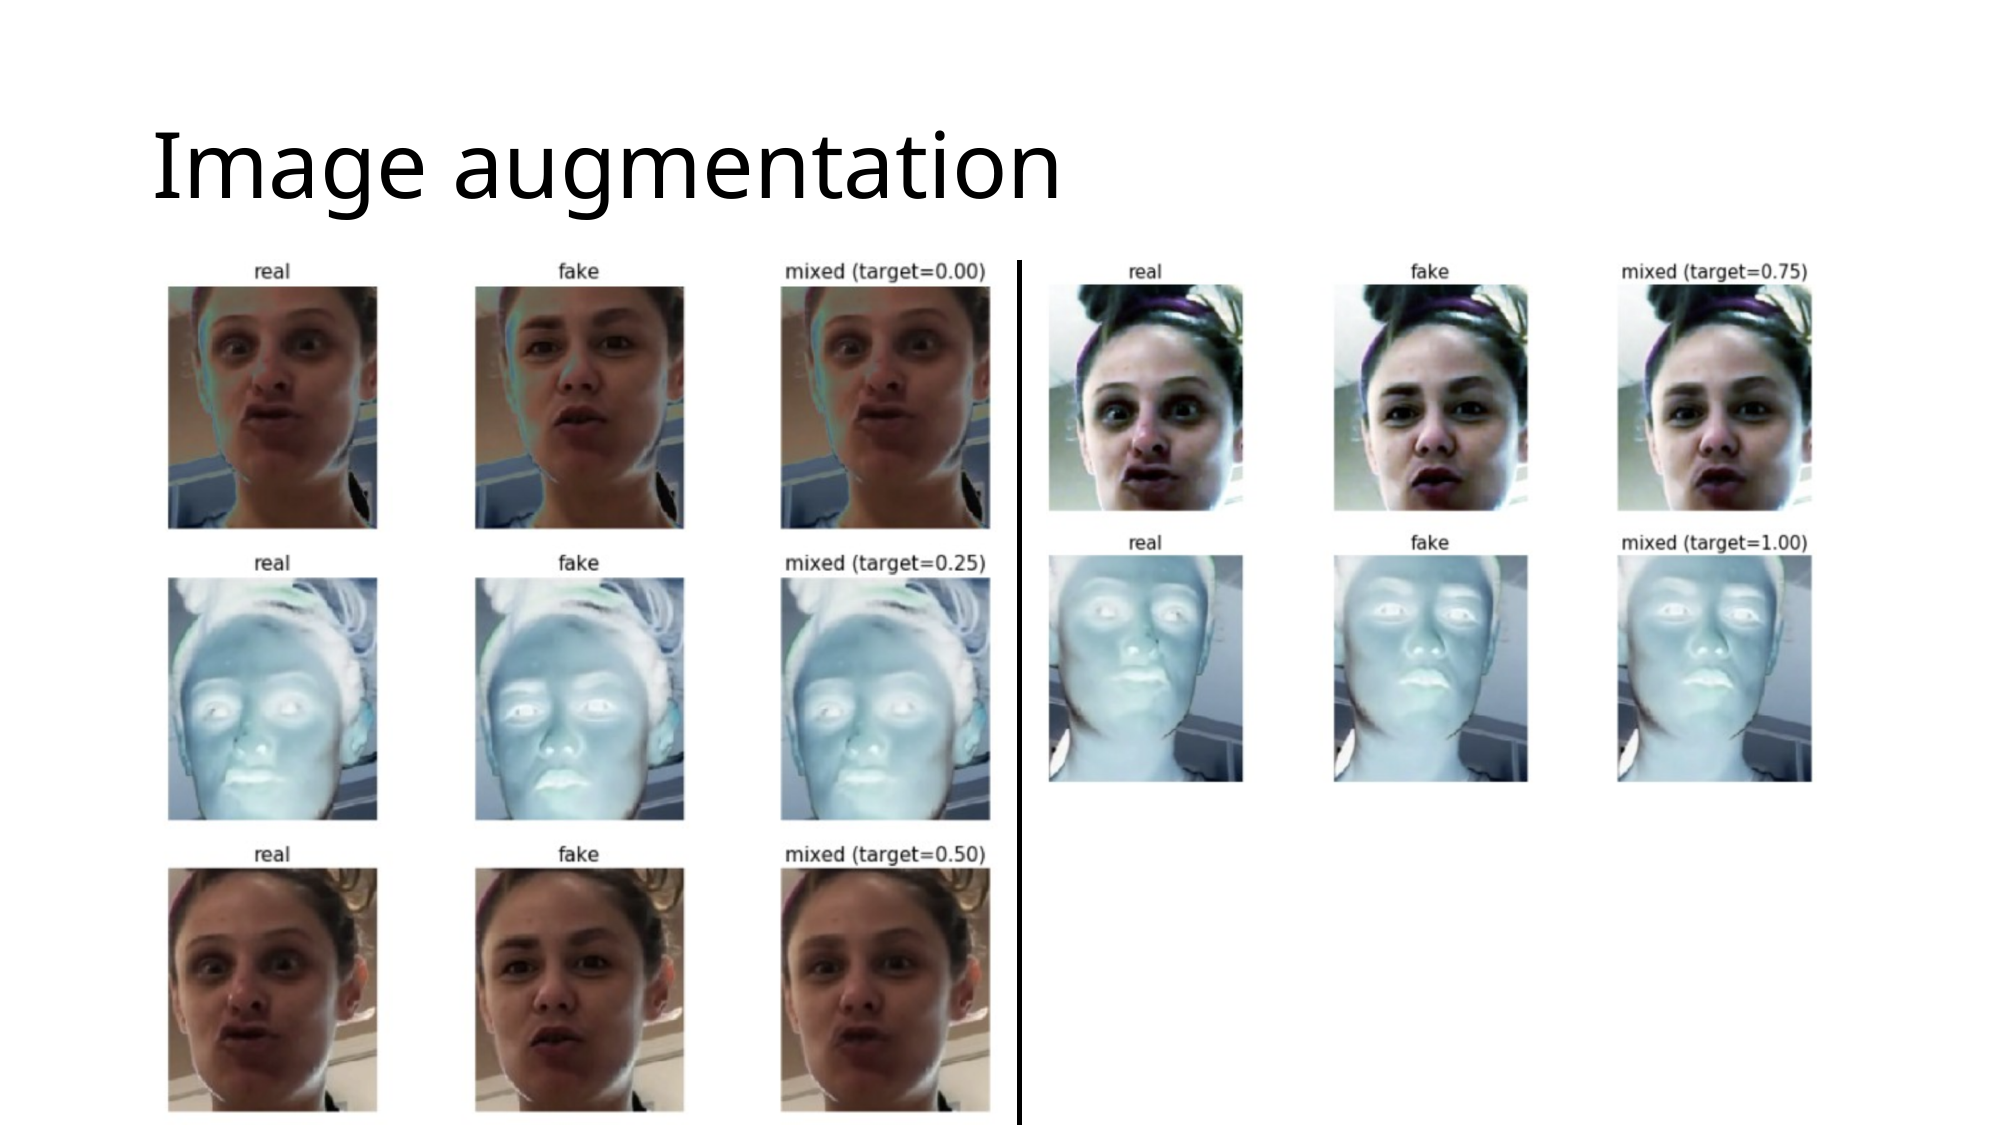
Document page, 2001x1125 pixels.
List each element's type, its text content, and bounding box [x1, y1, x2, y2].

picture [1046, 259, 1817, 792]
title Image augmentation [137, 59, 1863, 278]
picture [158, 259, 1000, 1125]
